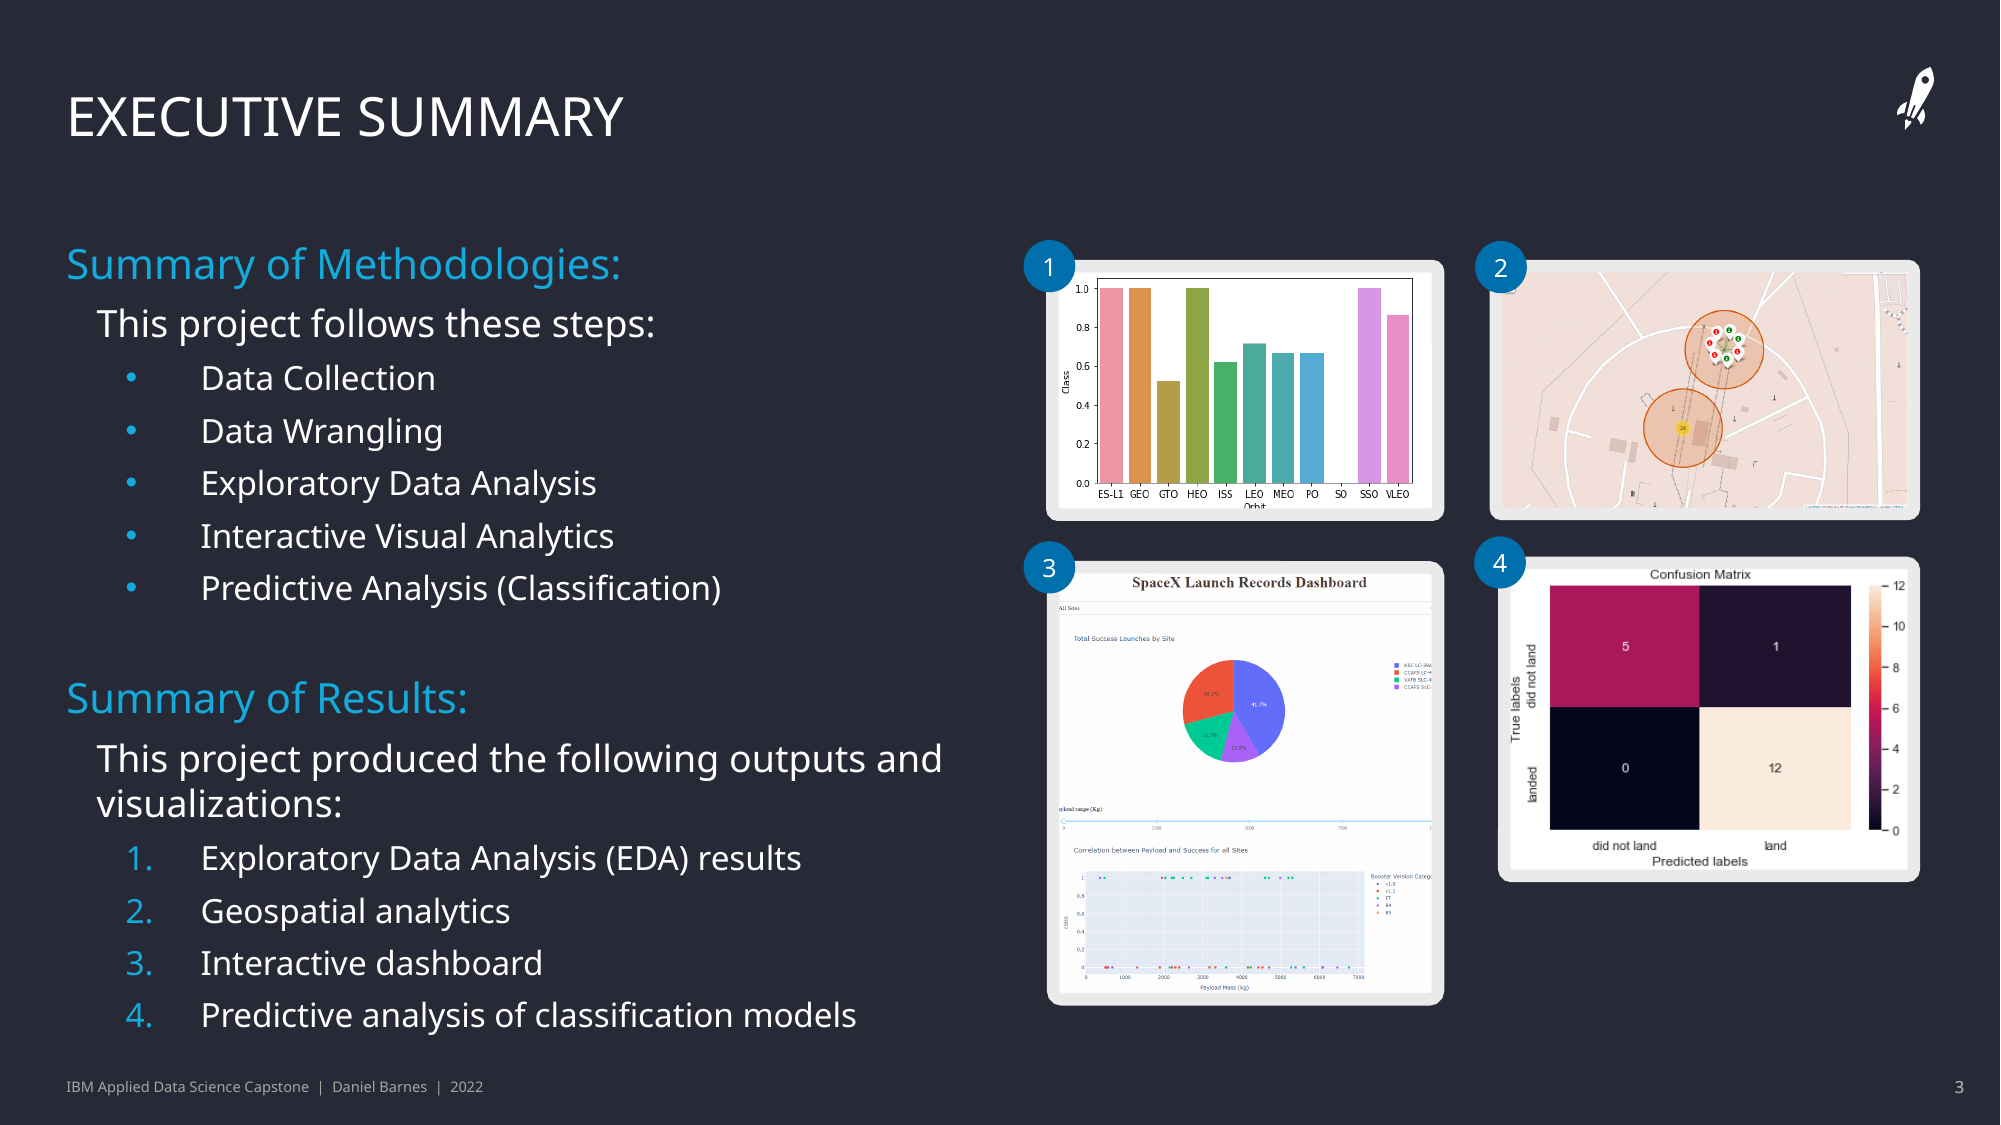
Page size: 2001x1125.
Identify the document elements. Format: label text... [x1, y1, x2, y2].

picture [1504, 562, 1914, 876]
text_box 3 [1022, 540, 1077, 595]
picture [1053, 567, 1438, 1000]
list Summary of Methodologies: This project follows these steps: Data Collection Data Wrangling Exploratory Data Analysis Interactive Visual Analytics Predictive Analysis (Classification) Summary of Results: This project produced the following outputs and visualizations: Exploratory Data Analysis (EDA) results Geospatial analytics Interactive dashboard Predictive analysis of classification models [66, 237, 1154, 1050]
picture [1495, 266, 1914, 514]
text_box 1 [1022, 238, 1077, 294]
title EXECUTIVE SUMMARY [66, 30, 1863, 149]
text_box 4 [1473, 535, 1527, 590]
picture [1052, 266, 1439, 515]
text_box 2 [1474, 239, 1528, 294]
